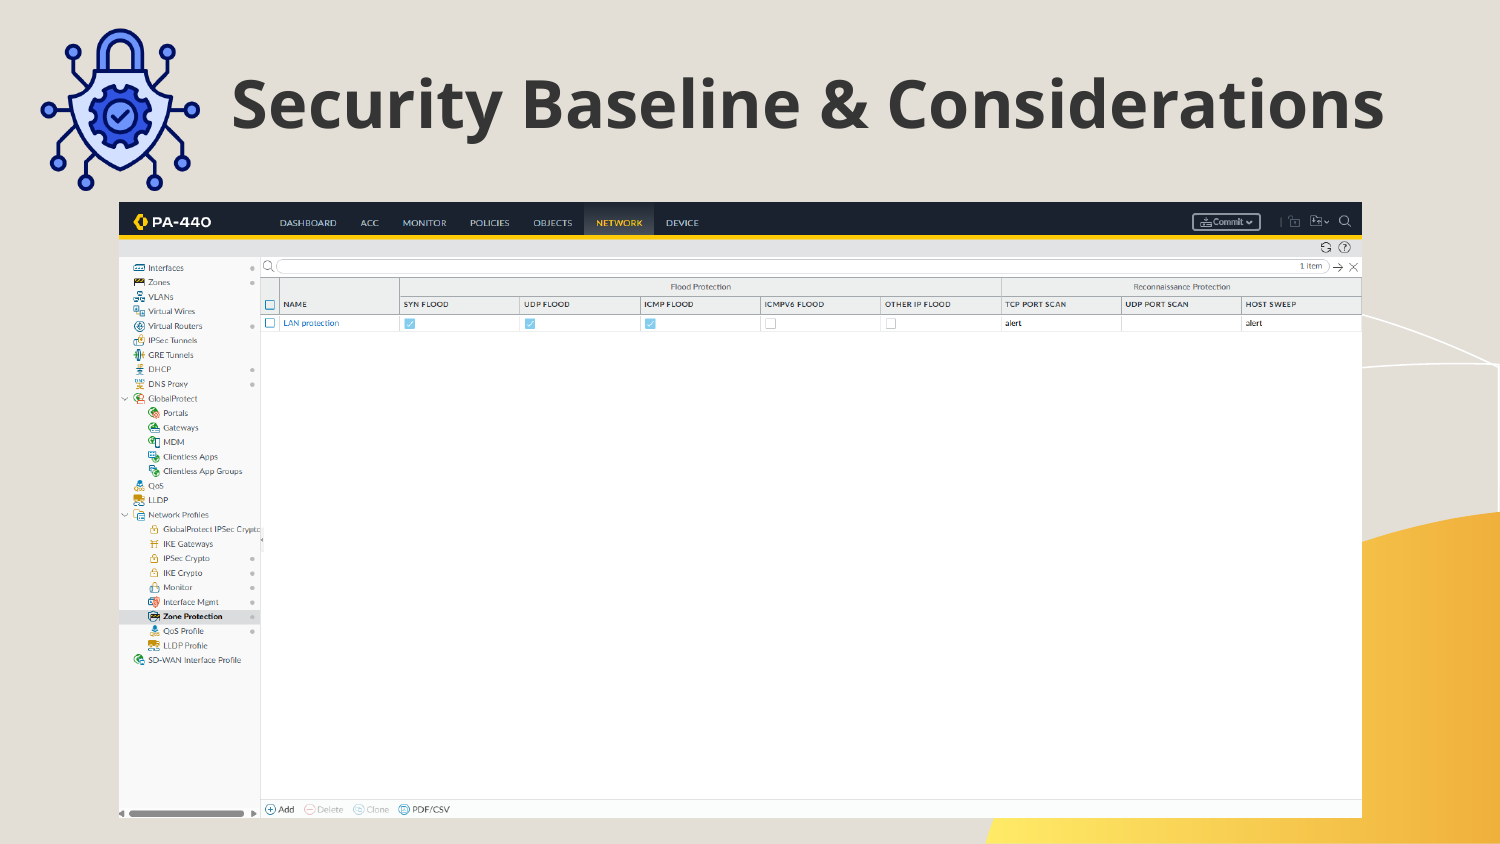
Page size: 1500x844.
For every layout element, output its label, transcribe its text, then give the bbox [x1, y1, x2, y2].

title Security Baseline & Considerations [216, 70, 1412, 170]
picture [37, 25, 204, 194]
picture [119, 202, 1362, 818]
